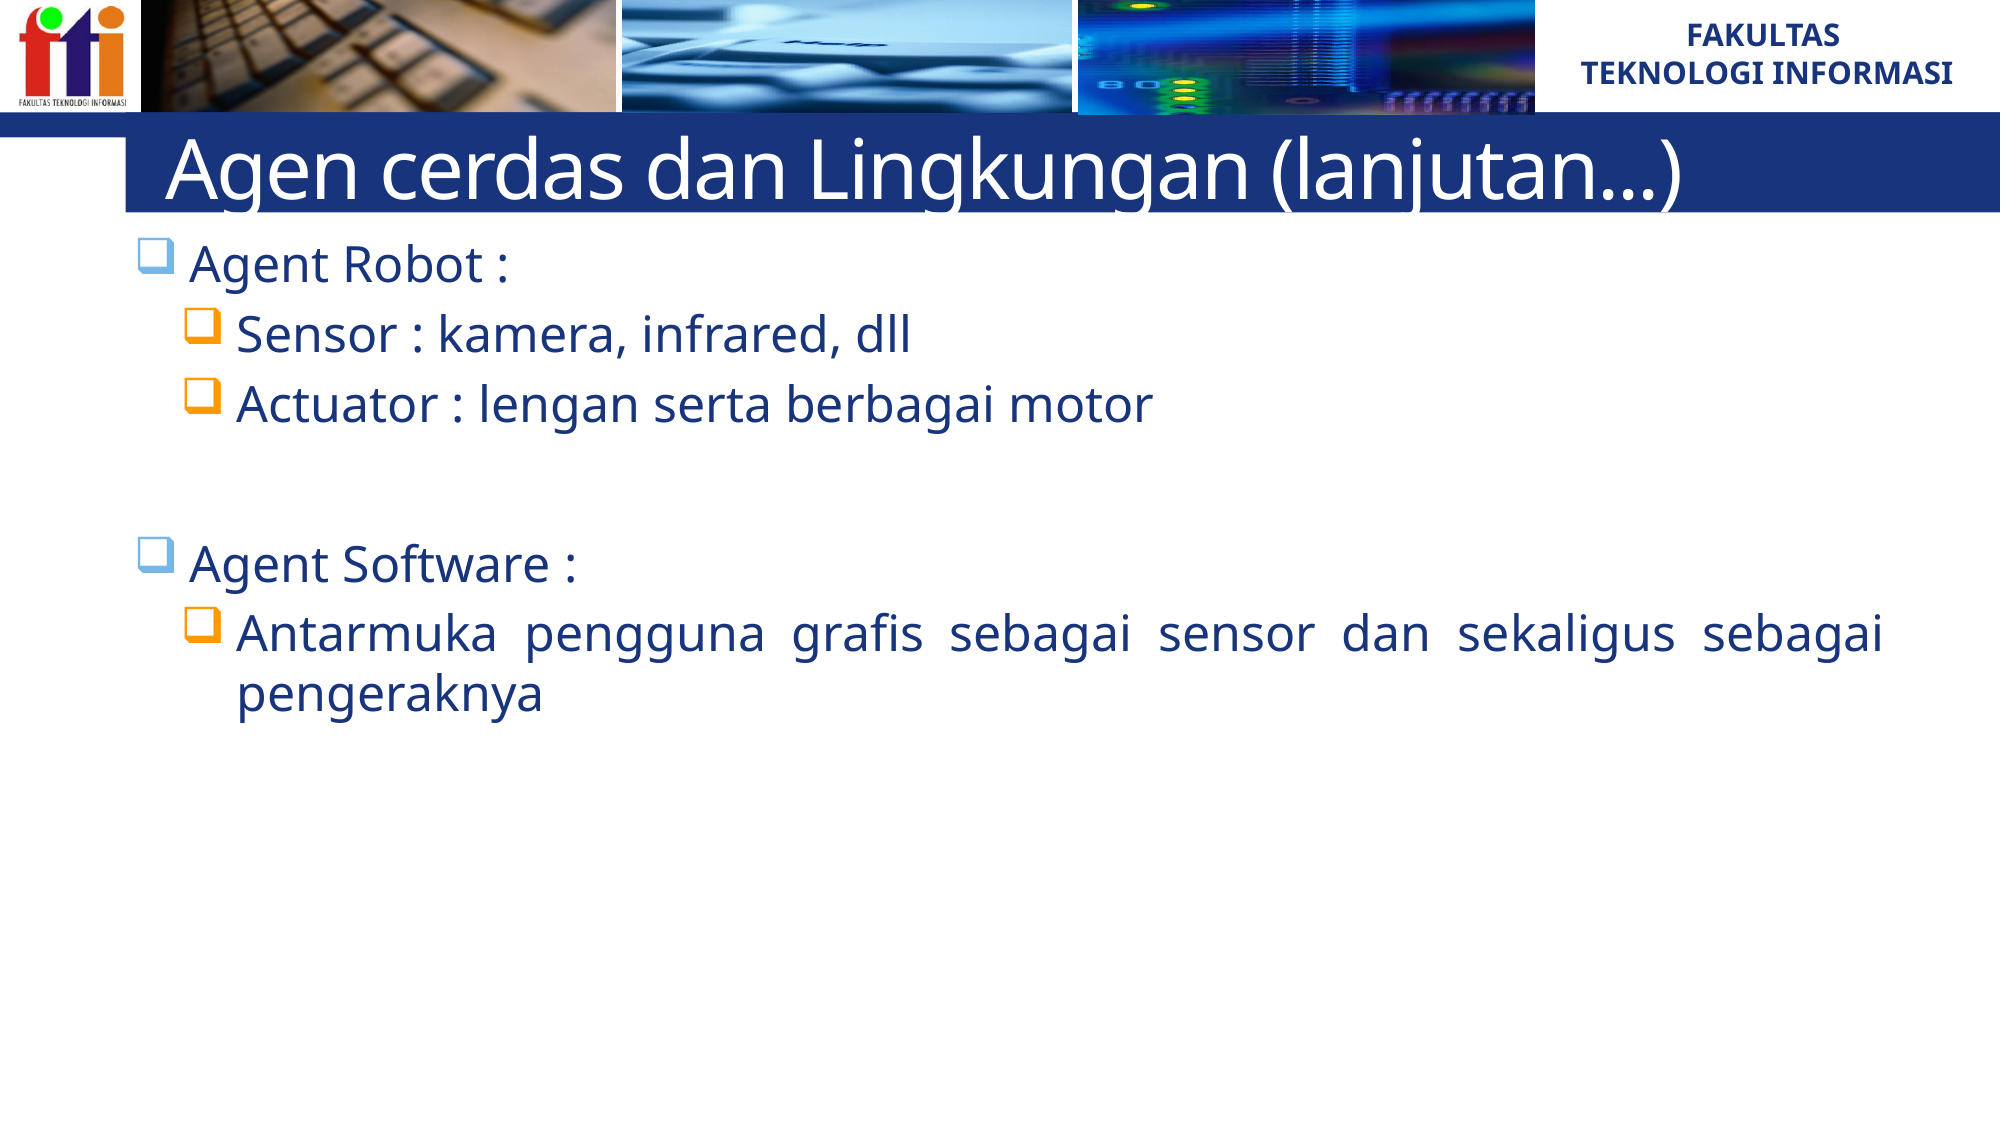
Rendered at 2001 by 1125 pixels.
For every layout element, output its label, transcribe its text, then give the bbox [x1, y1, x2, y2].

picture [141, 0, 616, 112]
picture [19, 6, 126, 106]
list Agent Robot : Sensor : kamera, infrared, dll Actuator : lengan serta berbagai motor Agent Software : Antarmuka pengguna grafis sebagai sensor dan sekaligus sebagai pengeraknya [99, 224, 1901, 1038]
picture [622, 0, 1072, 113]
picture [1078, 0, 1535, 115]
title Agen cerdas dan Lingkungan (lanjutan...) [149, 119, 1934, 213]
